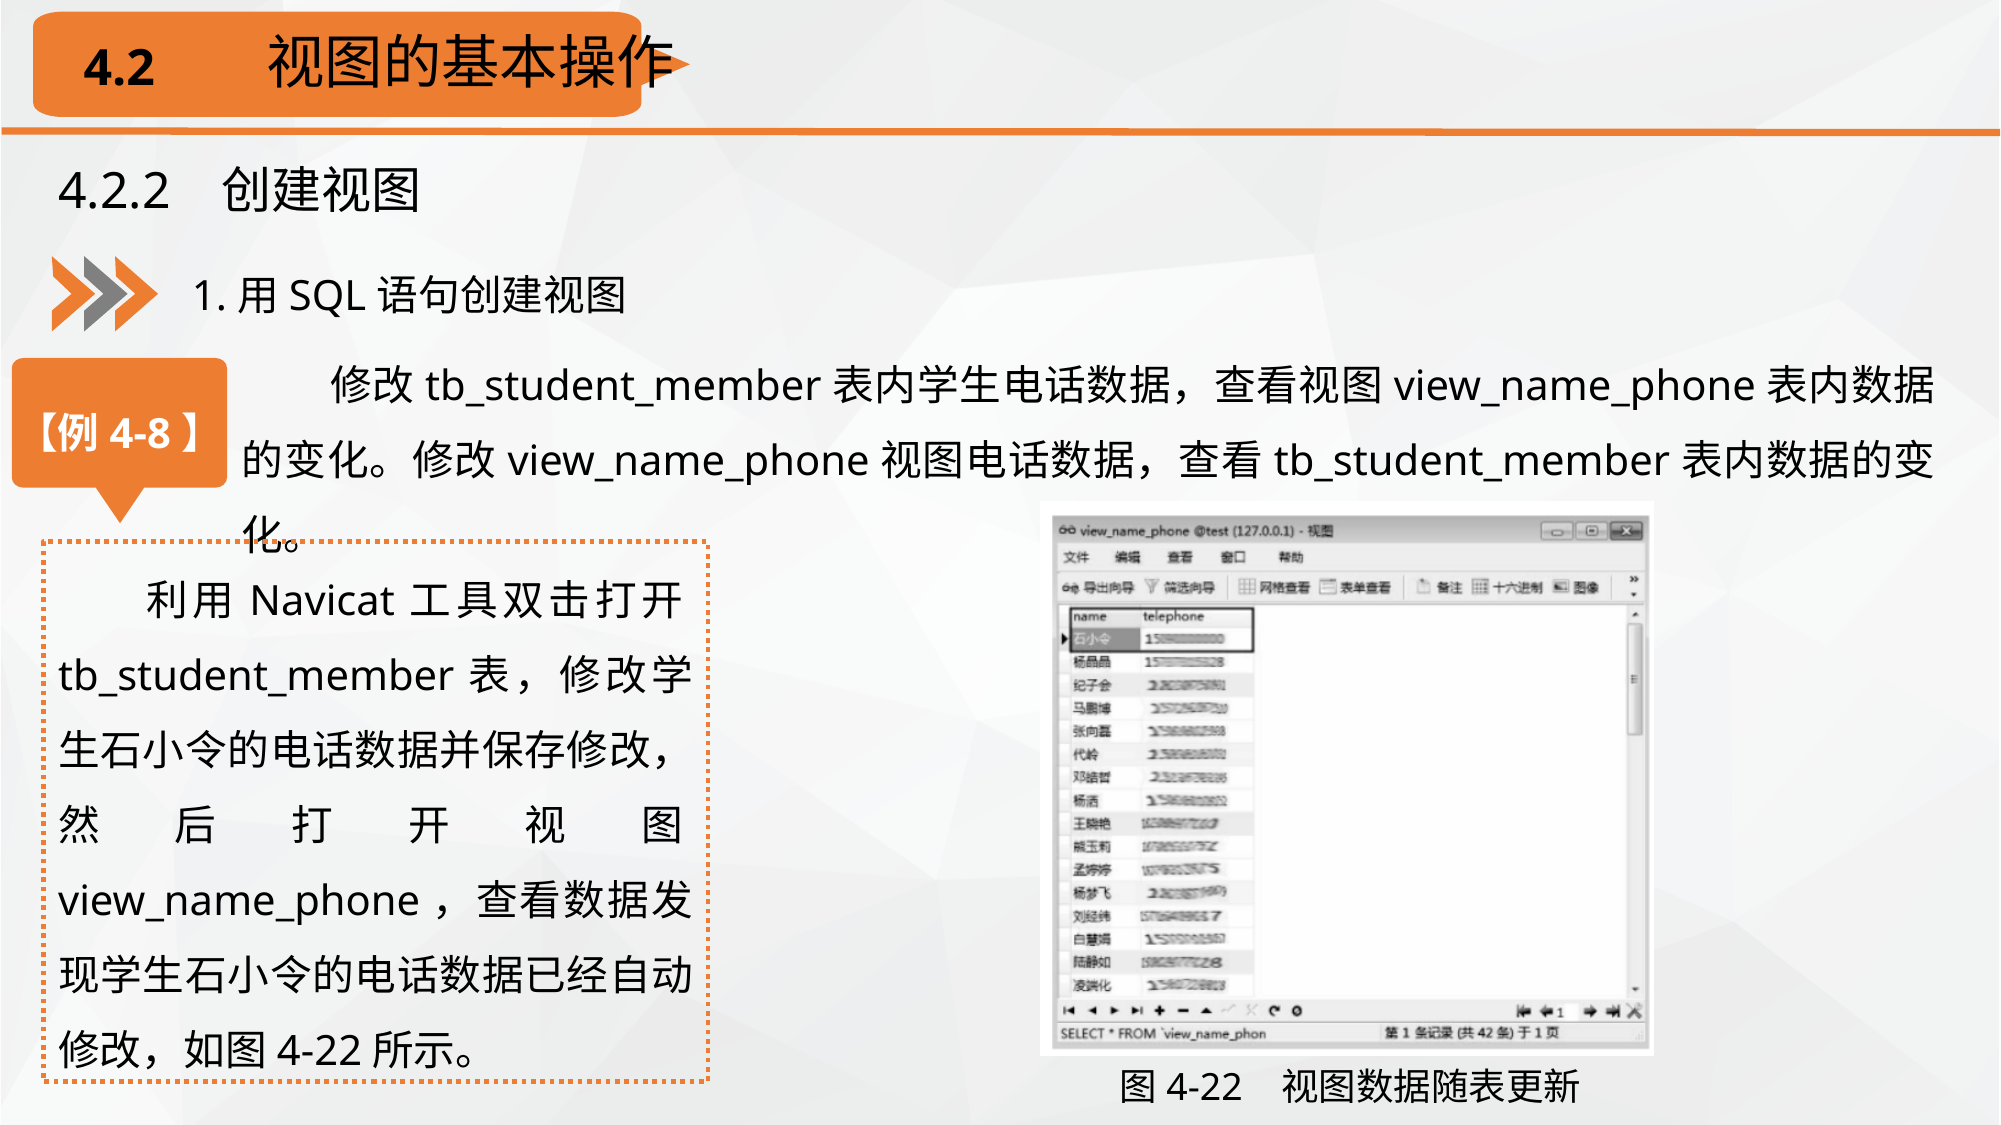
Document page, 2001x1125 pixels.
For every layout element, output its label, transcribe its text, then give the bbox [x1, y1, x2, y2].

picture [1040, 501, 1654, 1056]
text_box 利用Navicat工具双击打开tb_student_member表，修改学生石小令的电话数据并保存修改，然后打开视图view_name_phone，查看数据发现学生石小令的电话数据已经自动修改，如图4-22所示。 [43, 541, 708, 1082]
text_box 修改tb_student_member表内学生电话数据，查看视图view_name_phone表内数据的变化。修改view_name_phone视图电话数据，查看tb_student_member表内数据的变化。 [227, 326, 1951, 567]
text_box 视图的基本操作 [252, 18, 990, 103]
text_box 【例4-8】 [10, 356, 227, 526]
text_box 图4-22 视图数据随表更新 [1105, 1055, 1832, 1116]
text_box 4.2 [0, 0, 2000, 1125]
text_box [51, 256, 159, 332]
text_box 4.2.2 创建视图 [43, 151, 781, 227]
text_box 1.用SQL语句创建视图 [177, 261, 1228, 326]
text_box 4.2 [68, 28, 211, 103]
